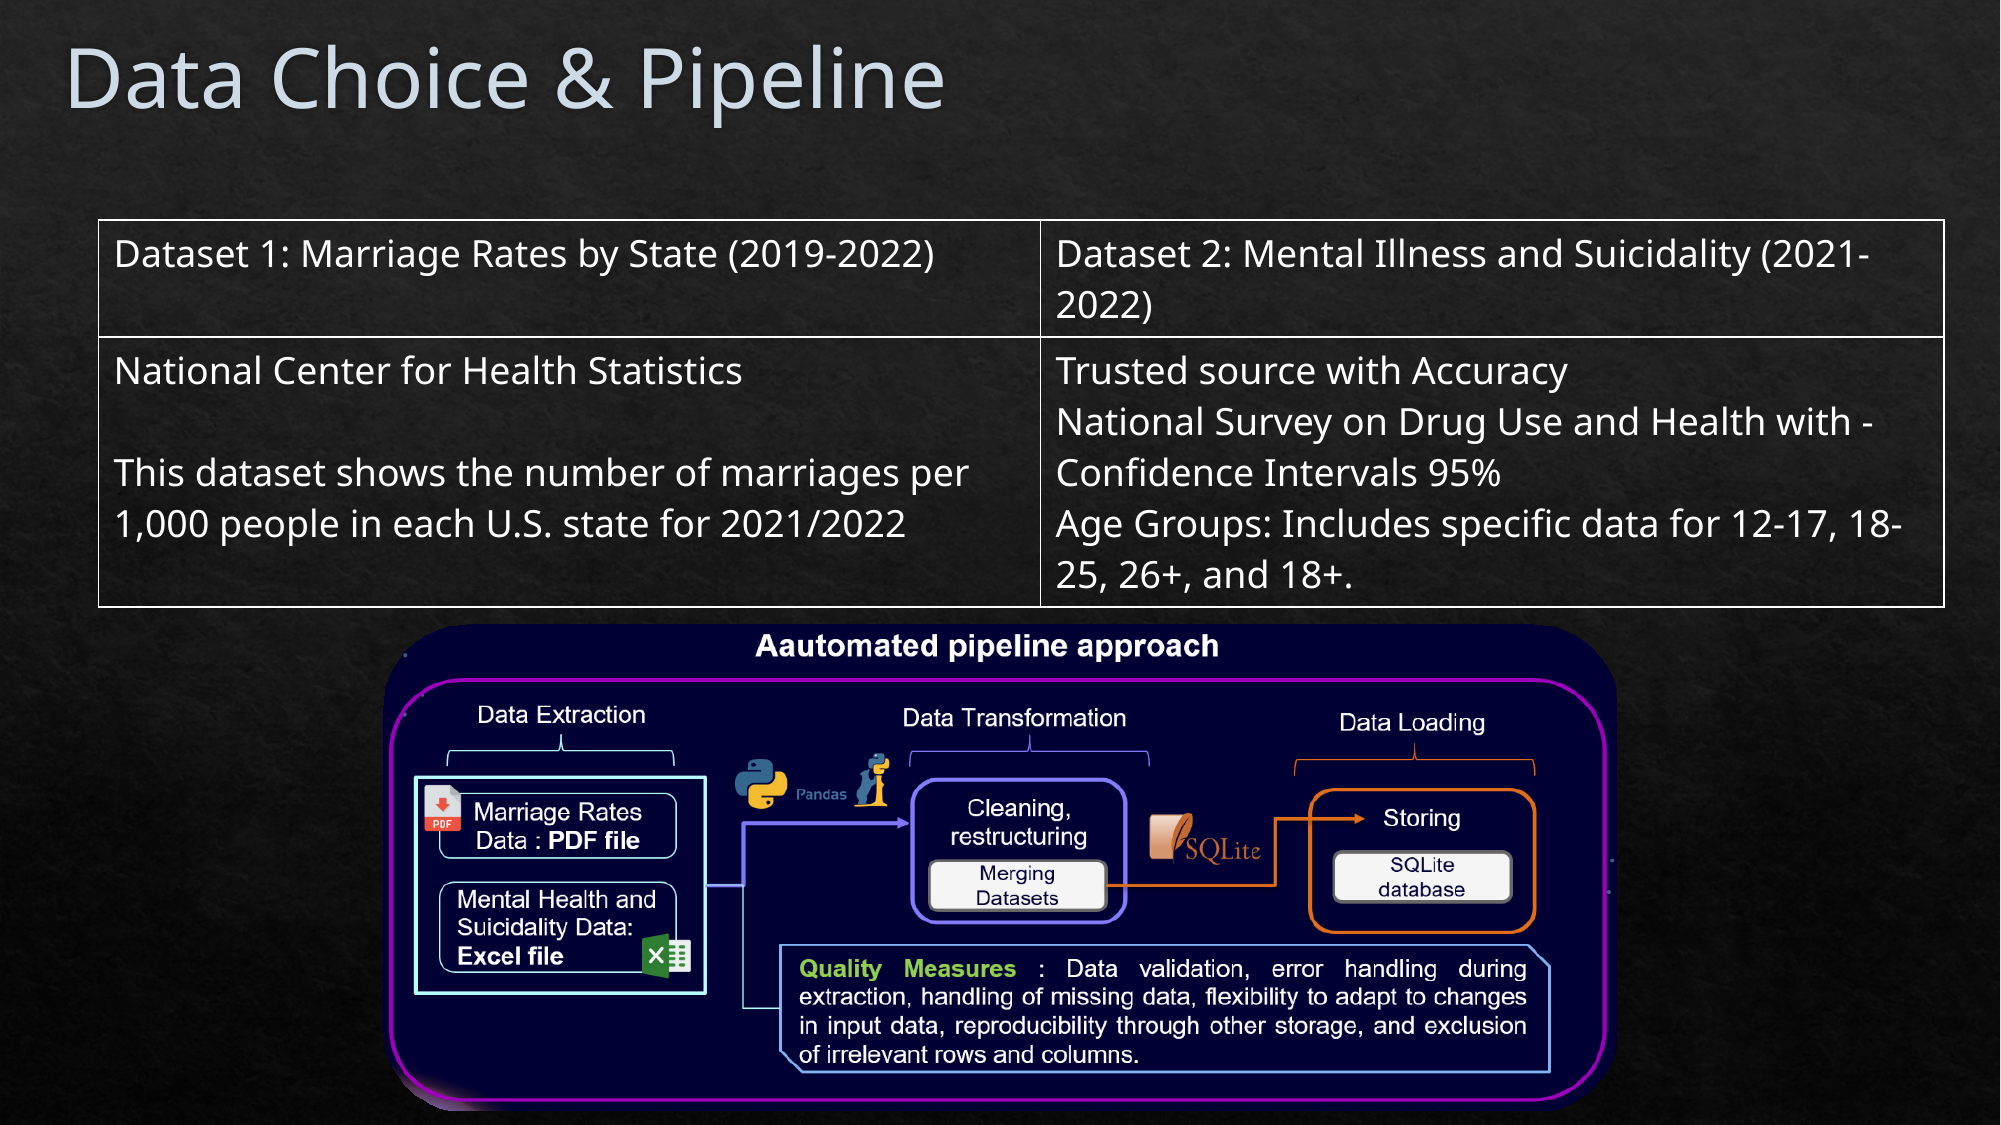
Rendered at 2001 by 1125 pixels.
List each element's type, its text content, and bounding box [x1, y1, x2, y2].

title Data Choice & Pipeline [48, 14, 1747, 149]
table_header Dataset 1: Marriage Rates by State (2019-2022) [99, 221, 1040, 336]
table_cell Trusted source with Accuracy National Survey on Drug Use and Health with - Confidence Intervals 95% Age Groups: Includes specific data for 12-17, 18-25, 26+, and 18+. [1041, 338, 1943, 606]
picture [383, 623, 1617, 1112]
table_header Dataset 2: Mental Illness and Suicidality (2021-2022) [1041, 221, 1943, 336]
table_cell National Center for Health Statistics This dataset shows the number of marriages per 1,000 people in each U.S. state for 2021/2022 [99, 338, 1040, 606]
